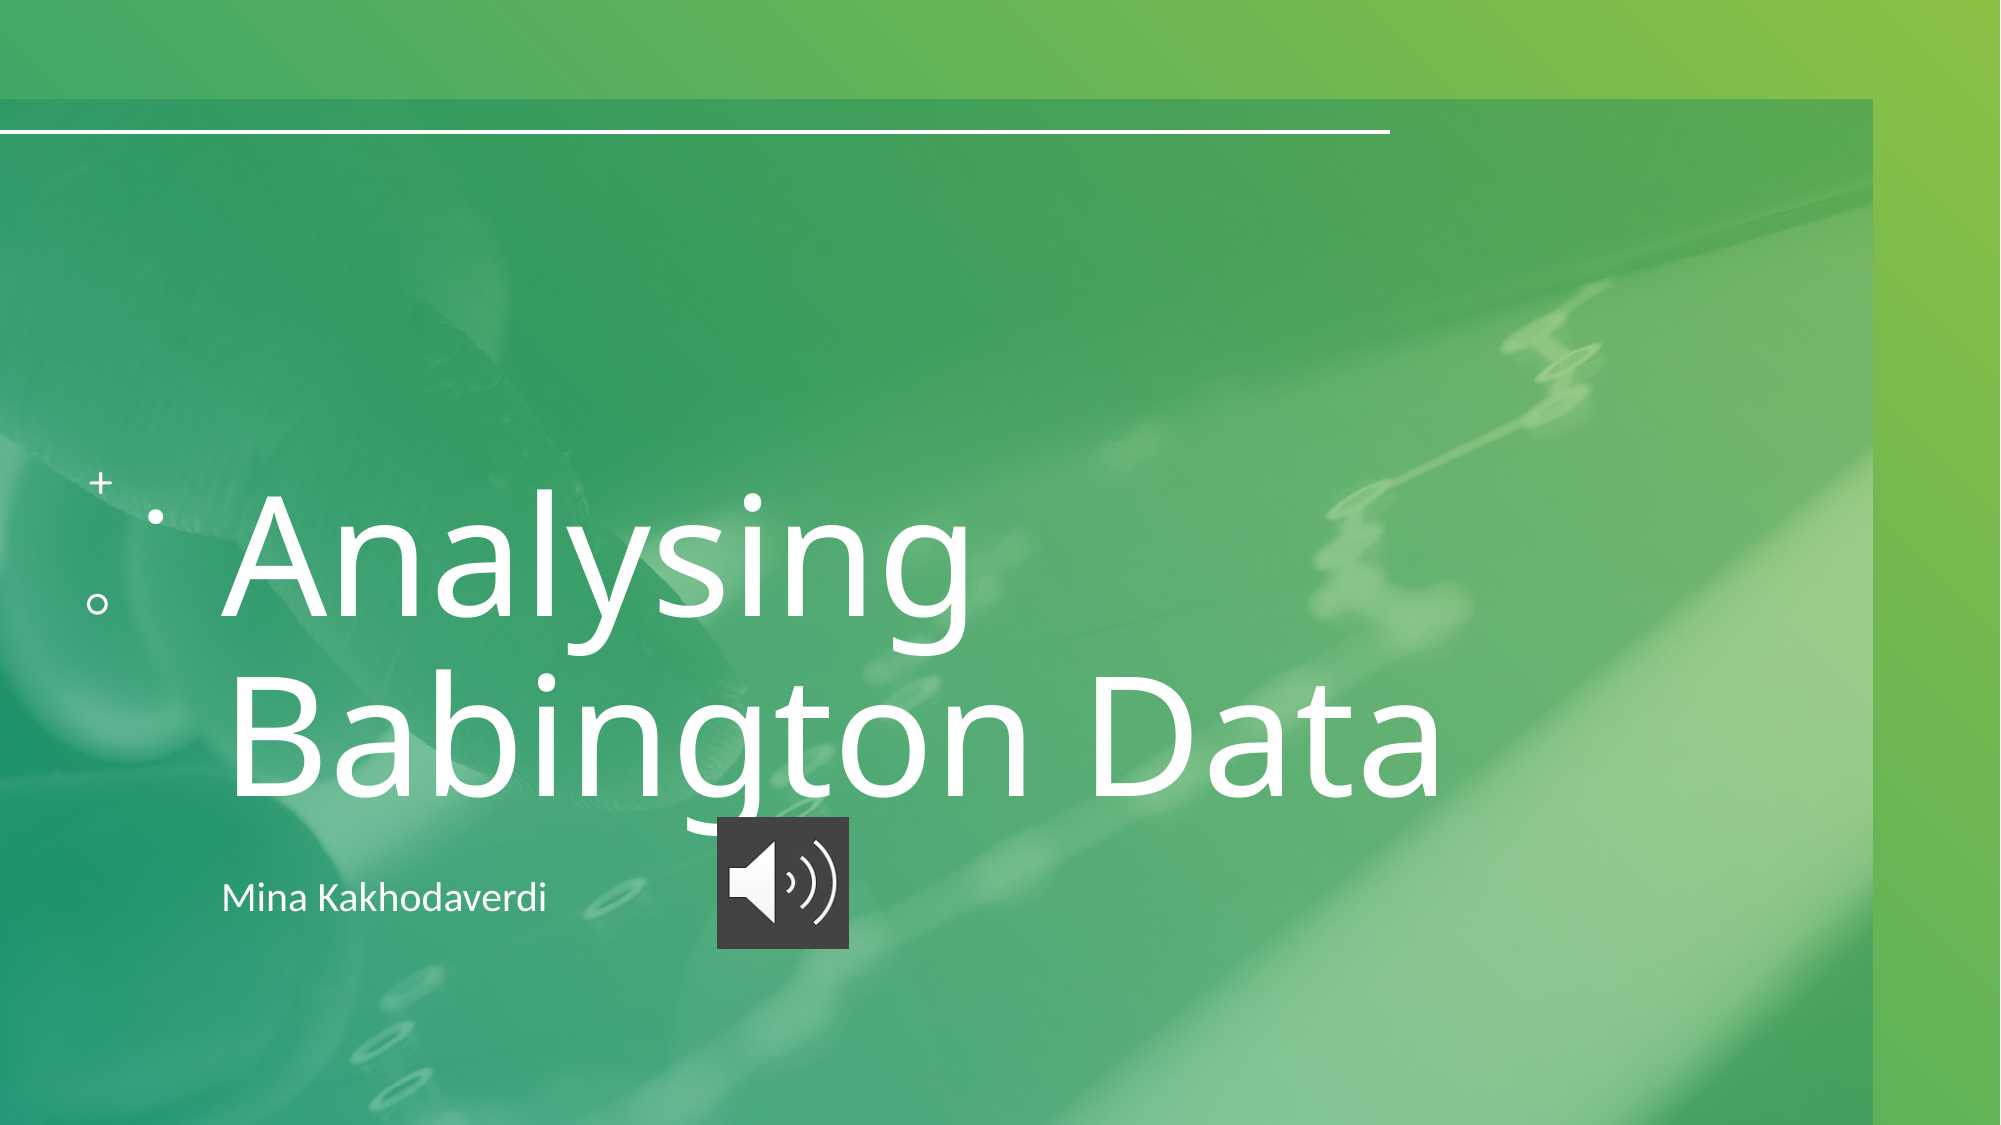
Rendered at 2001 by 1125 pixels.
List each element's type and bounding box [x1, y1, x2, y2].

picture [0, 99, 1873, 1125]
text_box [0, 0, 2000, 1125]
